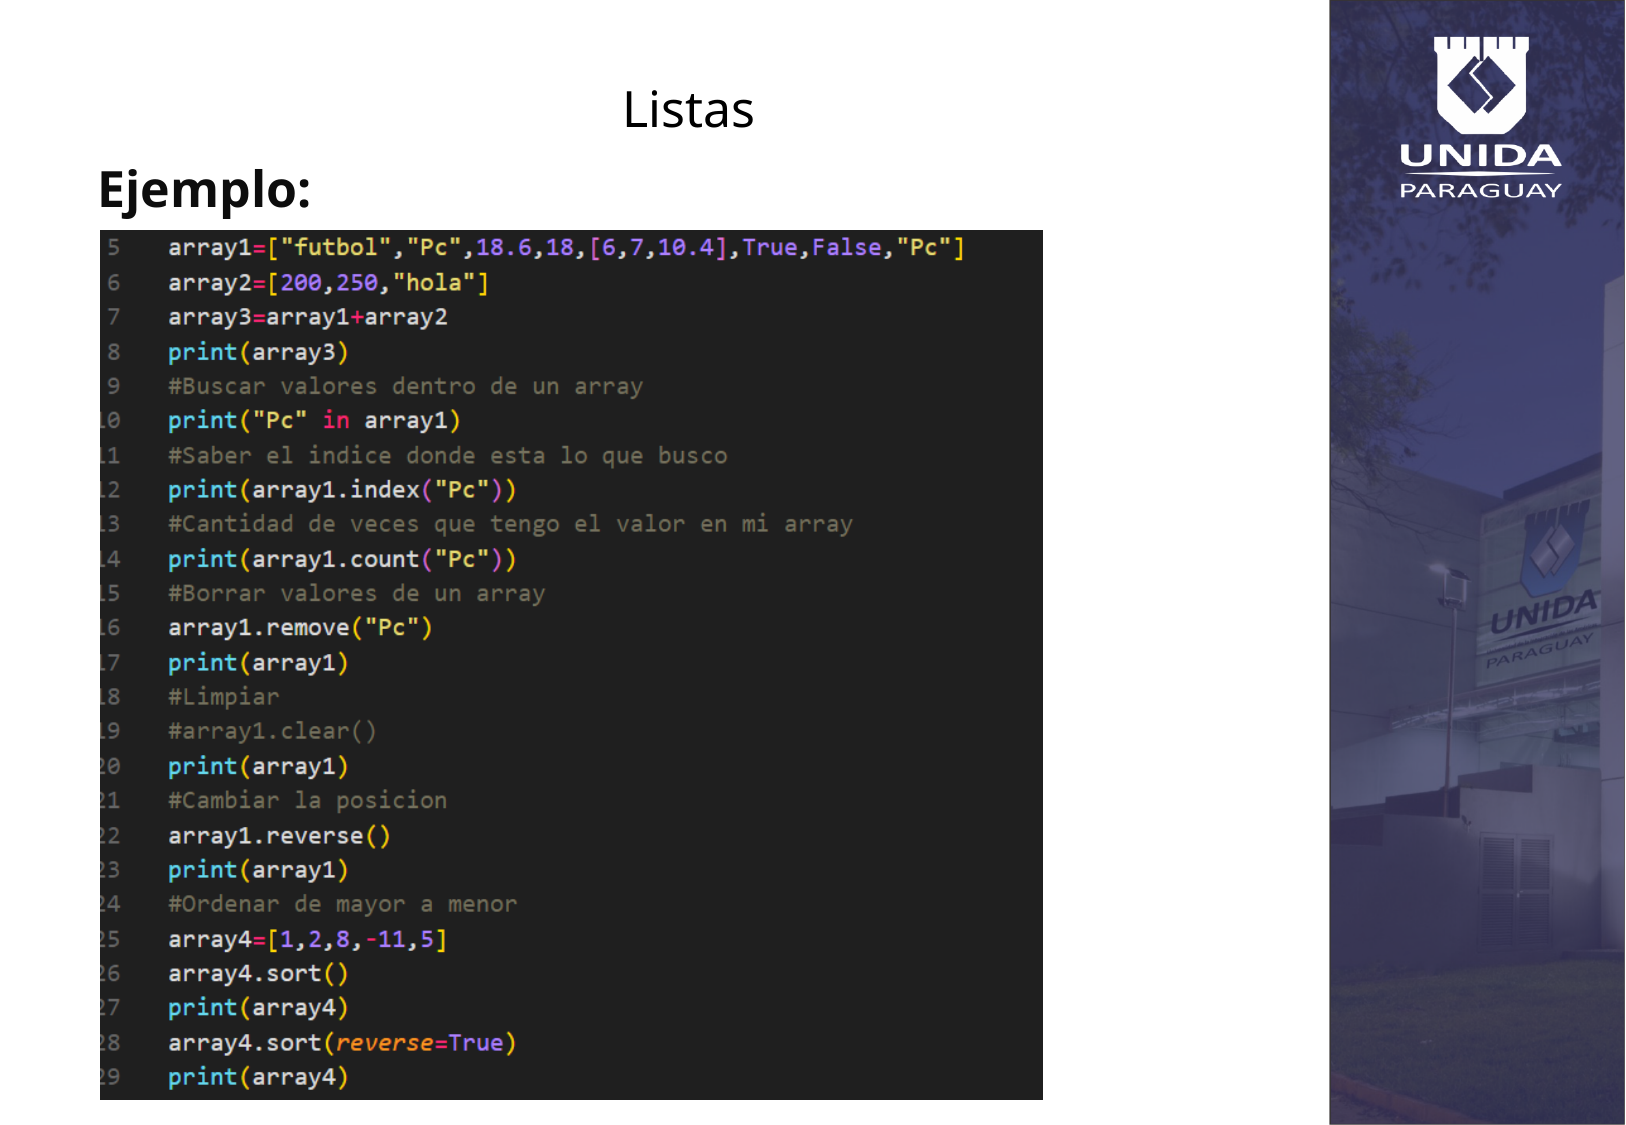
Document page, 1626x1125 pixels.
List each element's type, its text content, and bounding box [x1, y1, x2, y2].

subtitle Ejemplo: [74, 157, 1304, 1060]
title Listas [74, 64, 1304, 146]
picture [100, 230, 1044, 1100]
picture [1328, 0, 1625, 1125]
